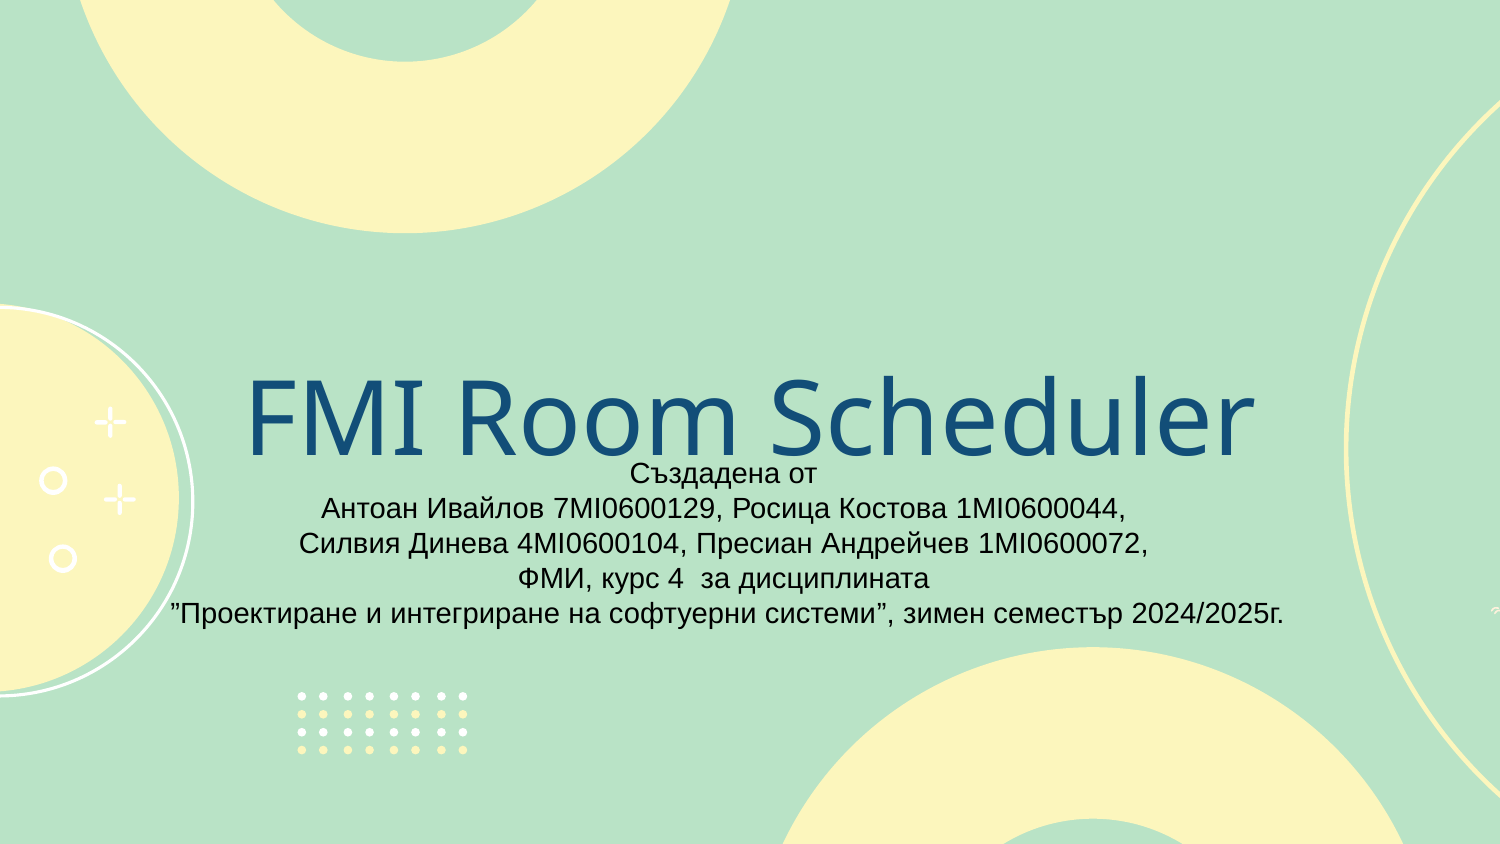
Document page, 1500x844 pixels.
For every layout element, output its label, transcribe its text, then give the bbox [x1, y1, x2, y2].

subtitle Създадена от Антоан Ивайлов 7MI0600129, Росица Костова 1MI0600044, Силвия Динева 4MI0600104, Пресиан Андрейчев 1MI0600072, ФМИ, курс 4 за дисциплината ”Проектиране и интегриране на софтуерни системи”, зимен семестър 2024/2025г. [93, 454, 1363, 734]
text_box [1490, 606, 1500, 612]
title FMI Room Scheduler [115, 310, 1385, 477]
